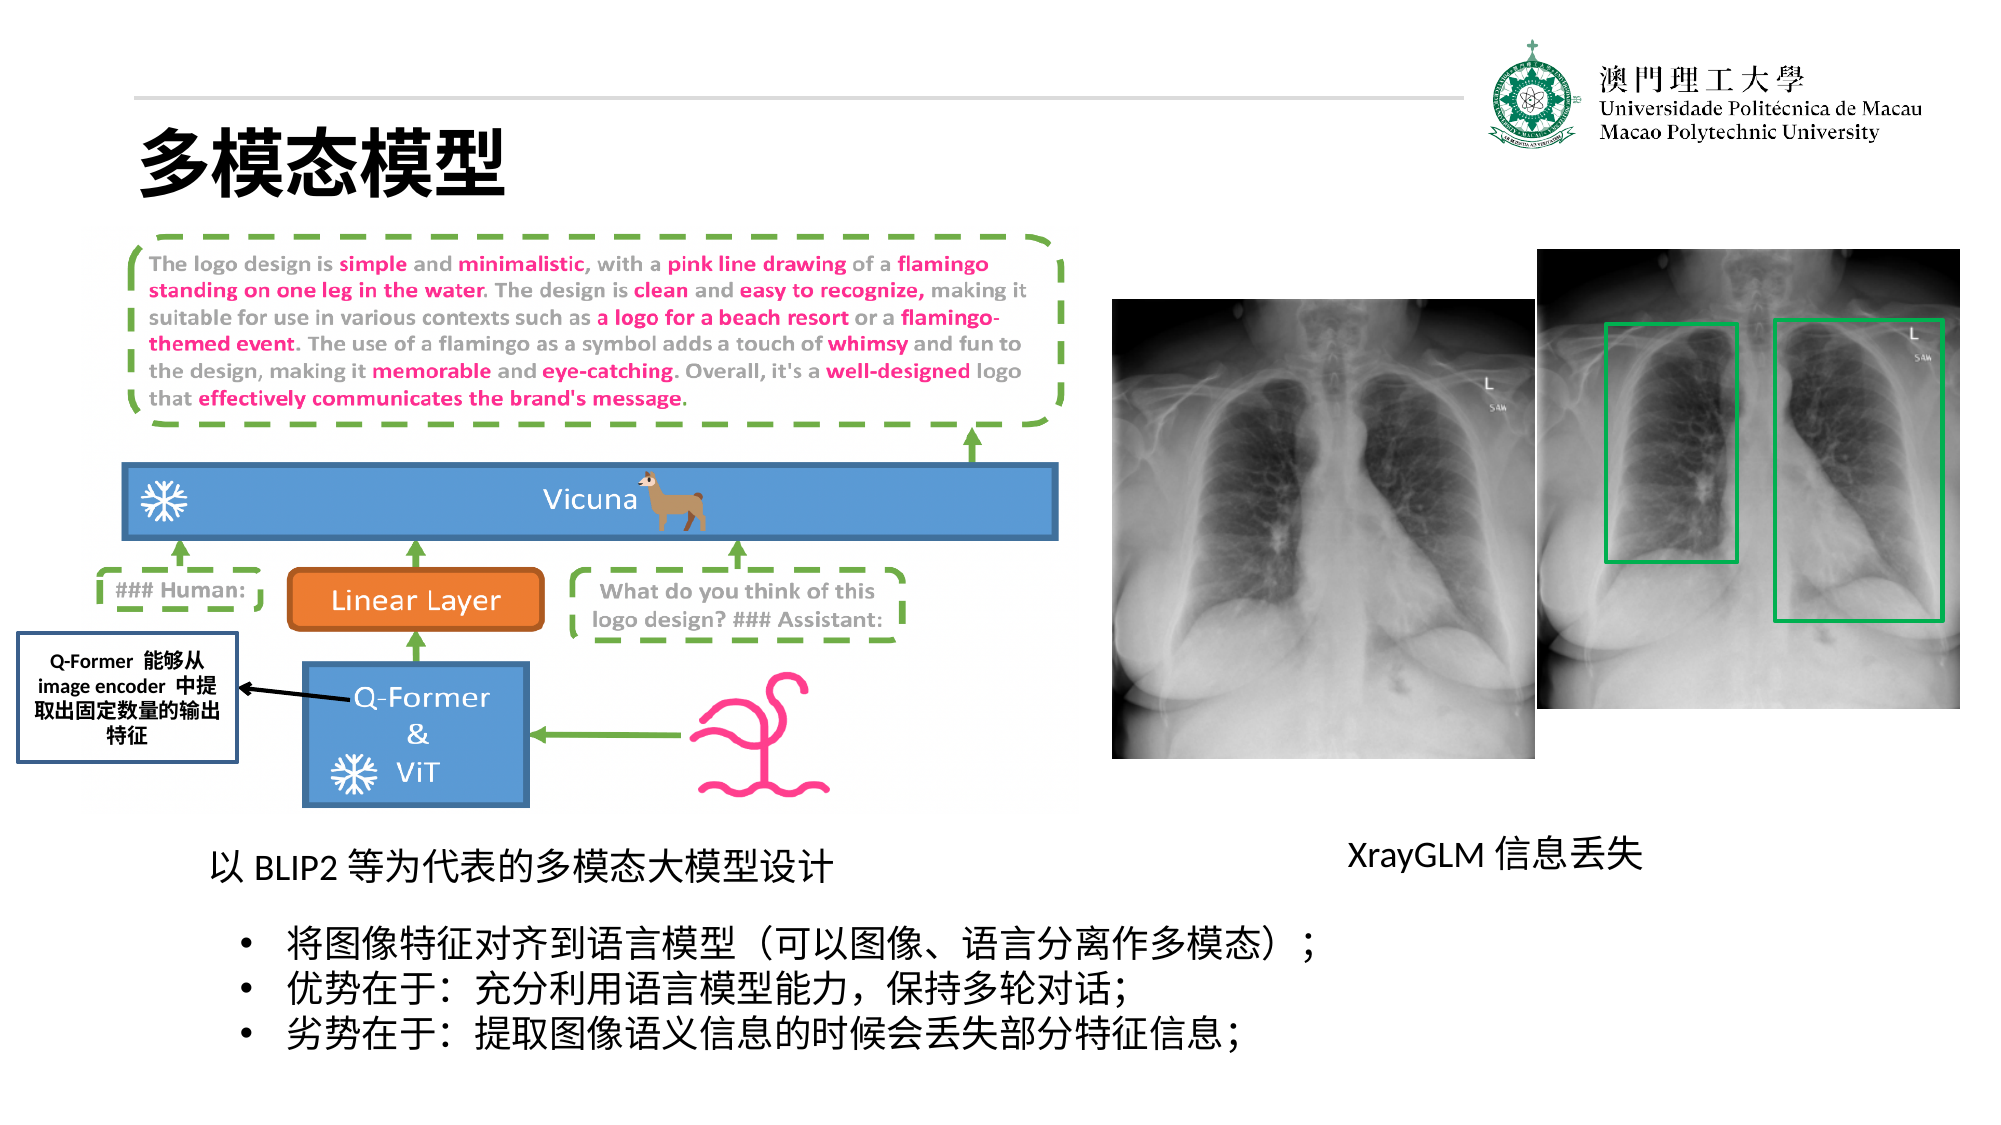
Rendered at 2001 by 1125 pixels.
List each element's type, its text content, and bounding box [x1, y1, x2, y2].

picture [1524, 39, 1540, 61]
text_box 多模态模型 [133, 114, 1162, 207]
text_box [237, 687, 351, 701]
picture [1537, 249, 1961, 709]
text_box XrayGLM信息丢失 [1162, 822, 1830, 883]
text_box 将图像特征对齐到语言模型（可以图像、语言分离作多模态）； 优势在于：充分利用语言模型能力，保持多轮对话； 劣势在于：提取图像语义信息的时候会丢失部分特征信息； [225, 912, 1618, 1063]
picture [1112, 299, 1536, 759]
picture [1494, 62, 1570, 137]
text_box [354, 866, 1640, 1114]
text_box 以BLIP2等为代表的多模态大模型设计 [187, 835, 855, 896]
picture [1599, 65, 1922, 143]
picture [63, 224, 1079, 820]
text_box Q-Former 能够从 image encoder 中提取出固定数量的输出特征 [16, 631, 58, 764]
